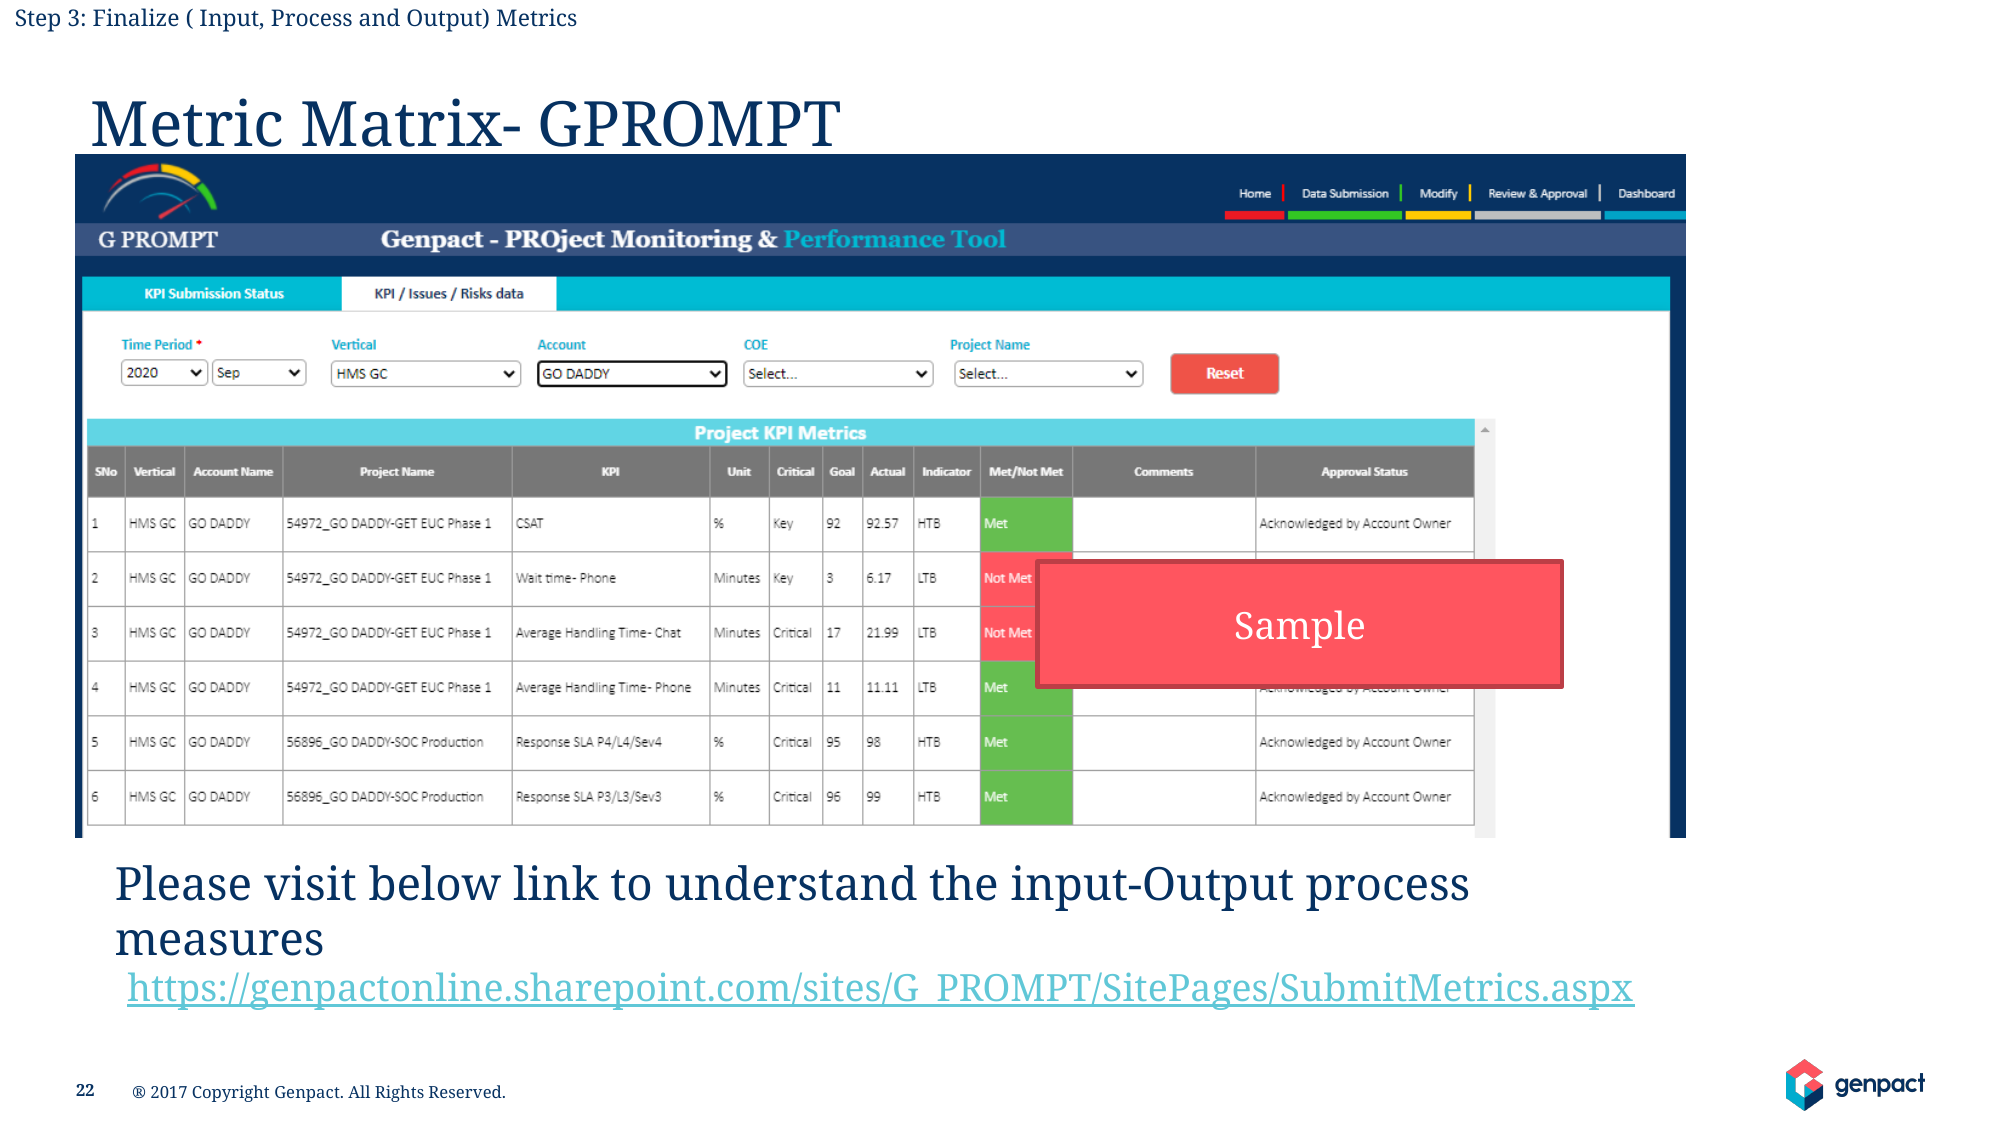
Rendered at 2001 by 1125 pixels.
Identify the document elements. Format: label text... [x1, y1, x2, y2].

picture [75, 154, 1687, 838]
text_box Step 3: Finalize ( Input, Process and Output) Metrics [0, 0, 817, 39]
list Please visit below link to understand the input-Output process measures [99, 866, 1687, 954]
picture [1606, 213, 1687, 218]
list Metric Matrix- GPROMPT [75, 77, 1263, 153]
text_box https://genpactonline.sharepoint.com/sites/G_PROMPT/SitePages/SubmitMetrics.aspx [112, 956, 1720, 1068]
picture [1786, 1059, 1925, 1111]
